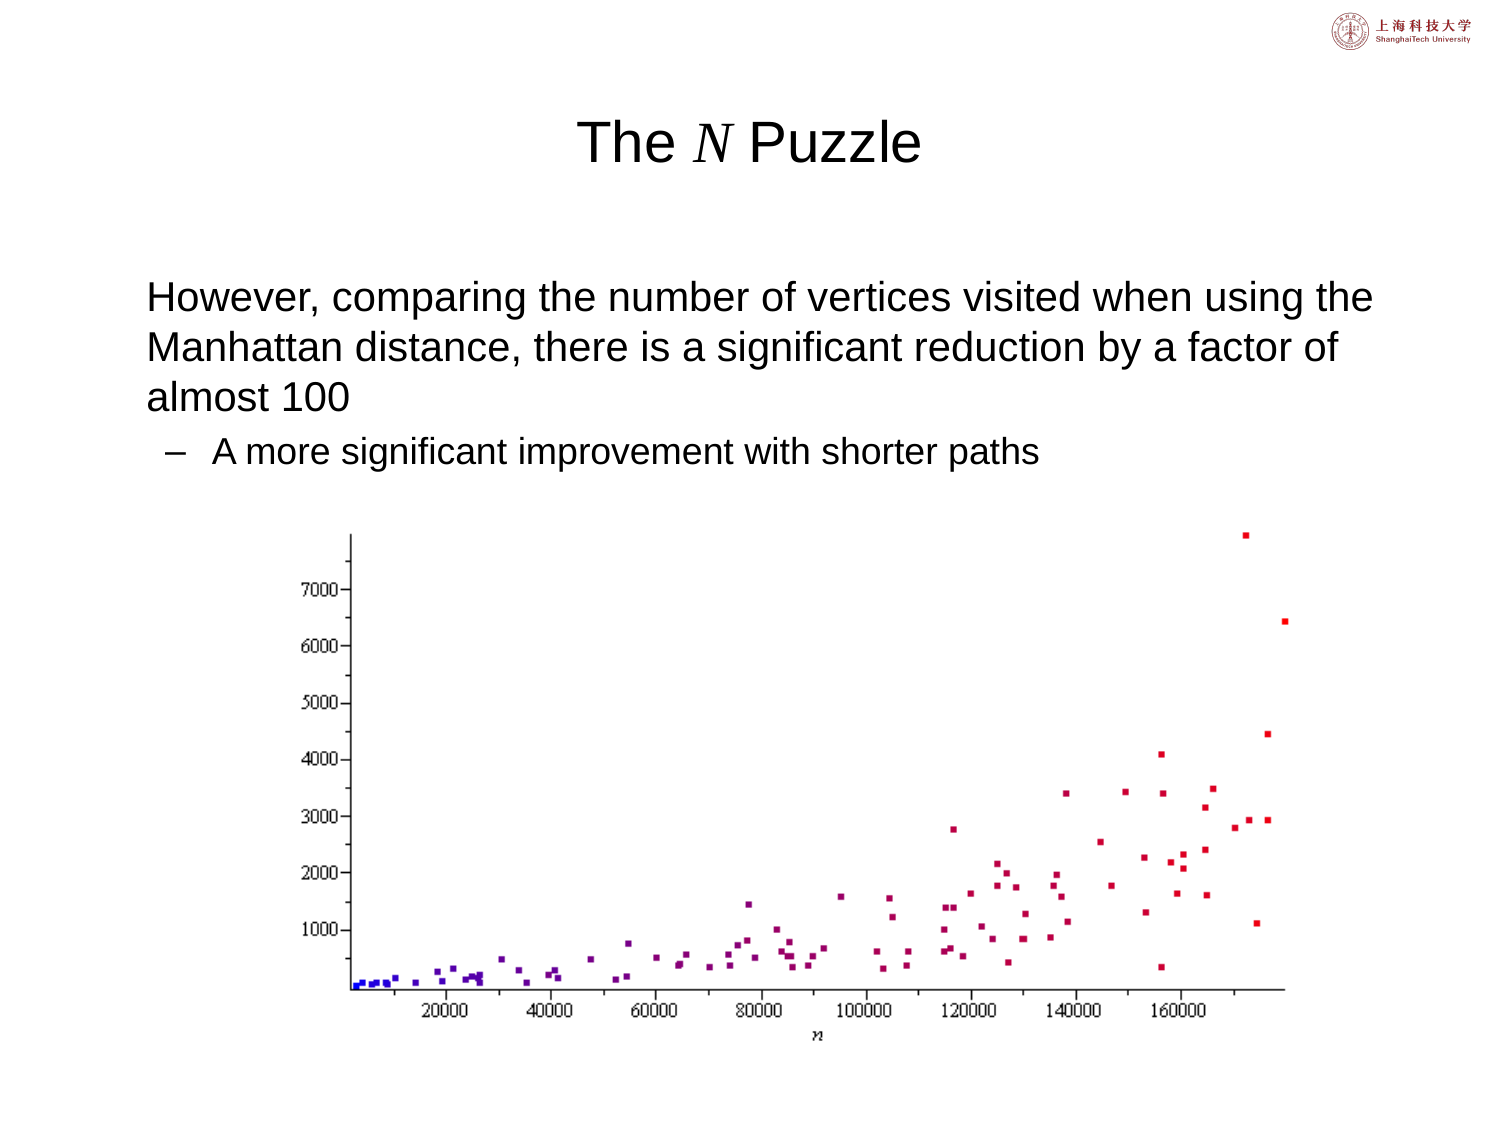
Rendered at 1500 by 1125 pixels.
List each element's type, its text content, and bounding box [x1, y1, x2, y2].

picture [1327, 0, 1478, 109]
title The N Puzzle [74, 44, 1426, 233]
list However, comparing the number of vertices visited when using the Manhattan distance, there is a significant reduction by a factor of almost 100 A more significant improvement with shorter paths [74, 262, 1426, 1006]
picture [269, 516, 1302, 1055]
